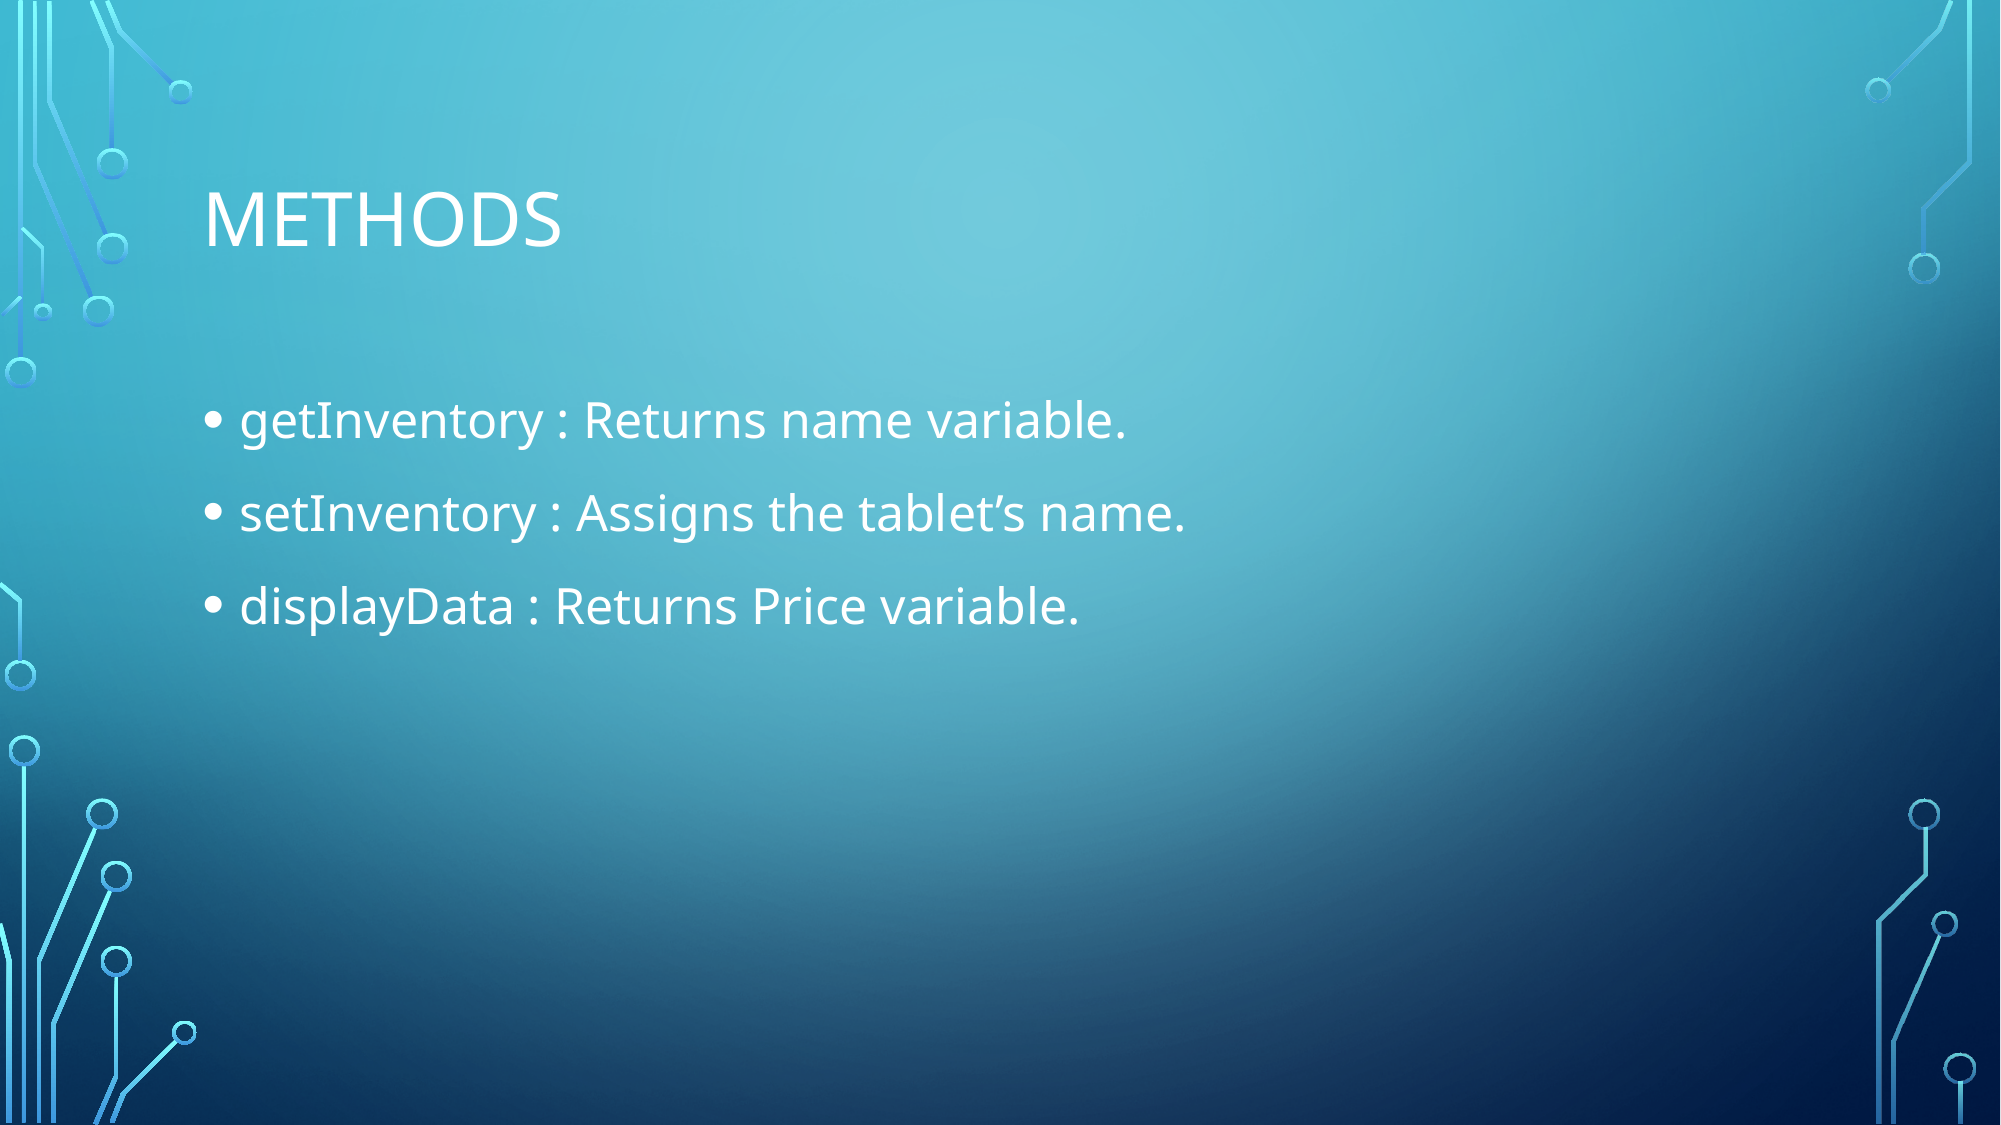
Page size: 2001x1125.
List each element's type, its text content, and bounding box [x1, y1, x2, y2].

list getInventory : Returns name variable. setInventory : Assigns the tablet’s name. displayData : Returns Price variable. [187, 369, 1813, 950]
title methods [187, 101, 1813, 344]
